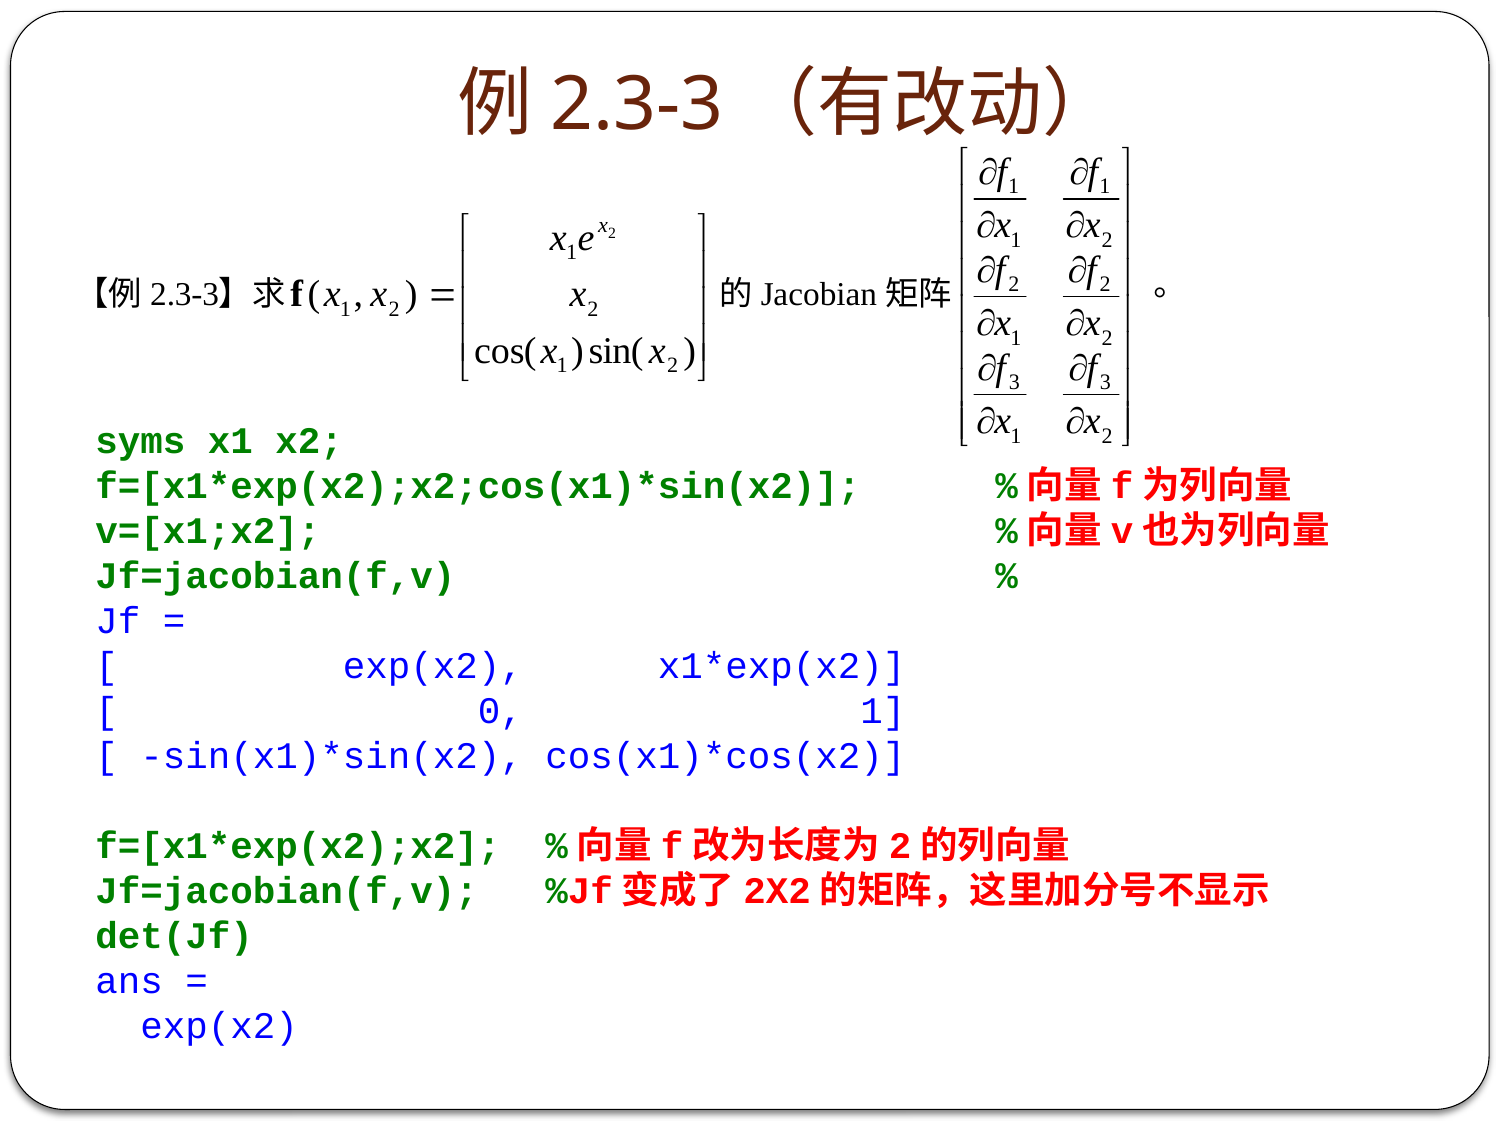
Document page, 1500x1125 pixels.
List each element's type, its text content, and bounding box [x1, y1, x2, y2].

title 例2.3-3（有改动） [150, 0, 1425, 160]
picture [74, 123, 1387, 469]
text_box syms x1 x2; f=[x1*exp(x2);x2;cos(x1)*sin(x2)]; %向量f为列向量 v=[x1;x2]; %向量v也为列向量 Jf=jacobian(f,v) % Jf = [ exp(x2), x1*exp(x2)] [ 0, 1] [ -sin(x1)*sin(x2), cos(x1)*cos(x2)] f=[x1*exp(x2);x2]; %向量f改为长度为2的列向量 Jf=jacobian(f,v); %Jf变成了2X2的矩阵，这里加分号不显示 det(Jf) ans = exp(x2) [80, 408, 1460, 1054]
